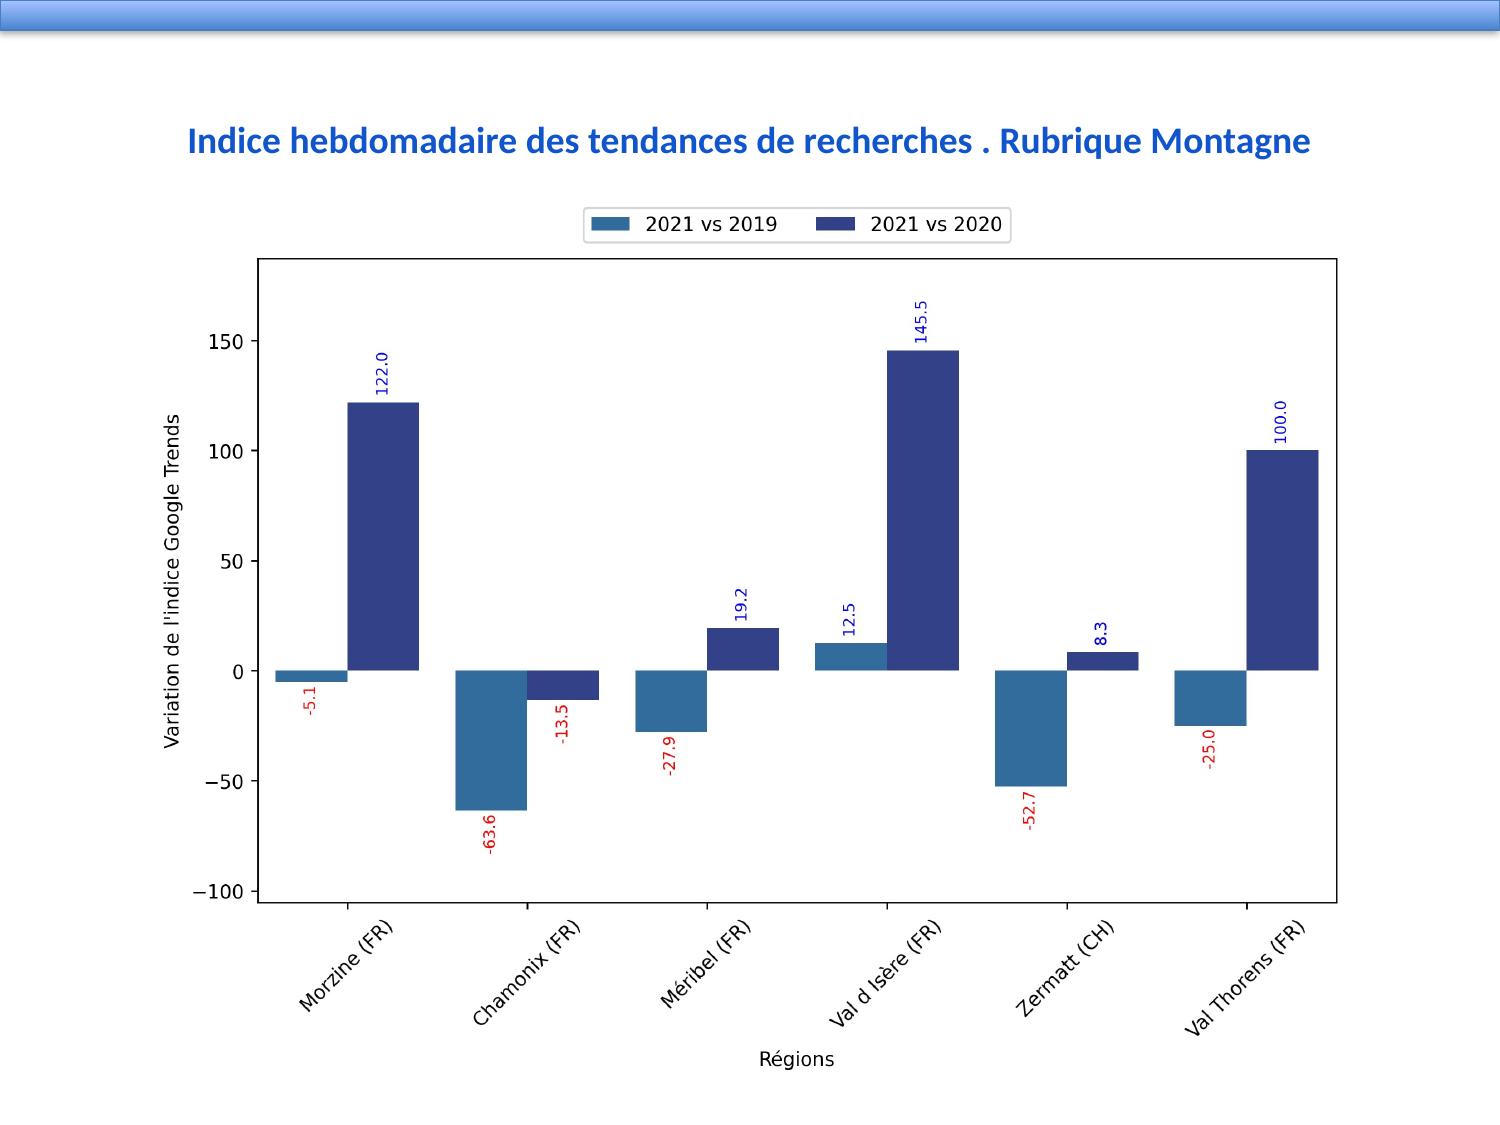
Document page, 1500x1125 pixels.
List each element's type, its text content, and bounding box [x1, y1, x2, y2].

text_box [0, 0, 1500, 31]
title Indice hebdomadaire des tendances de recherches . Rubrique Montagne [75, 45, 1425, 233]
picture [149, 194, 1351, 1083]
